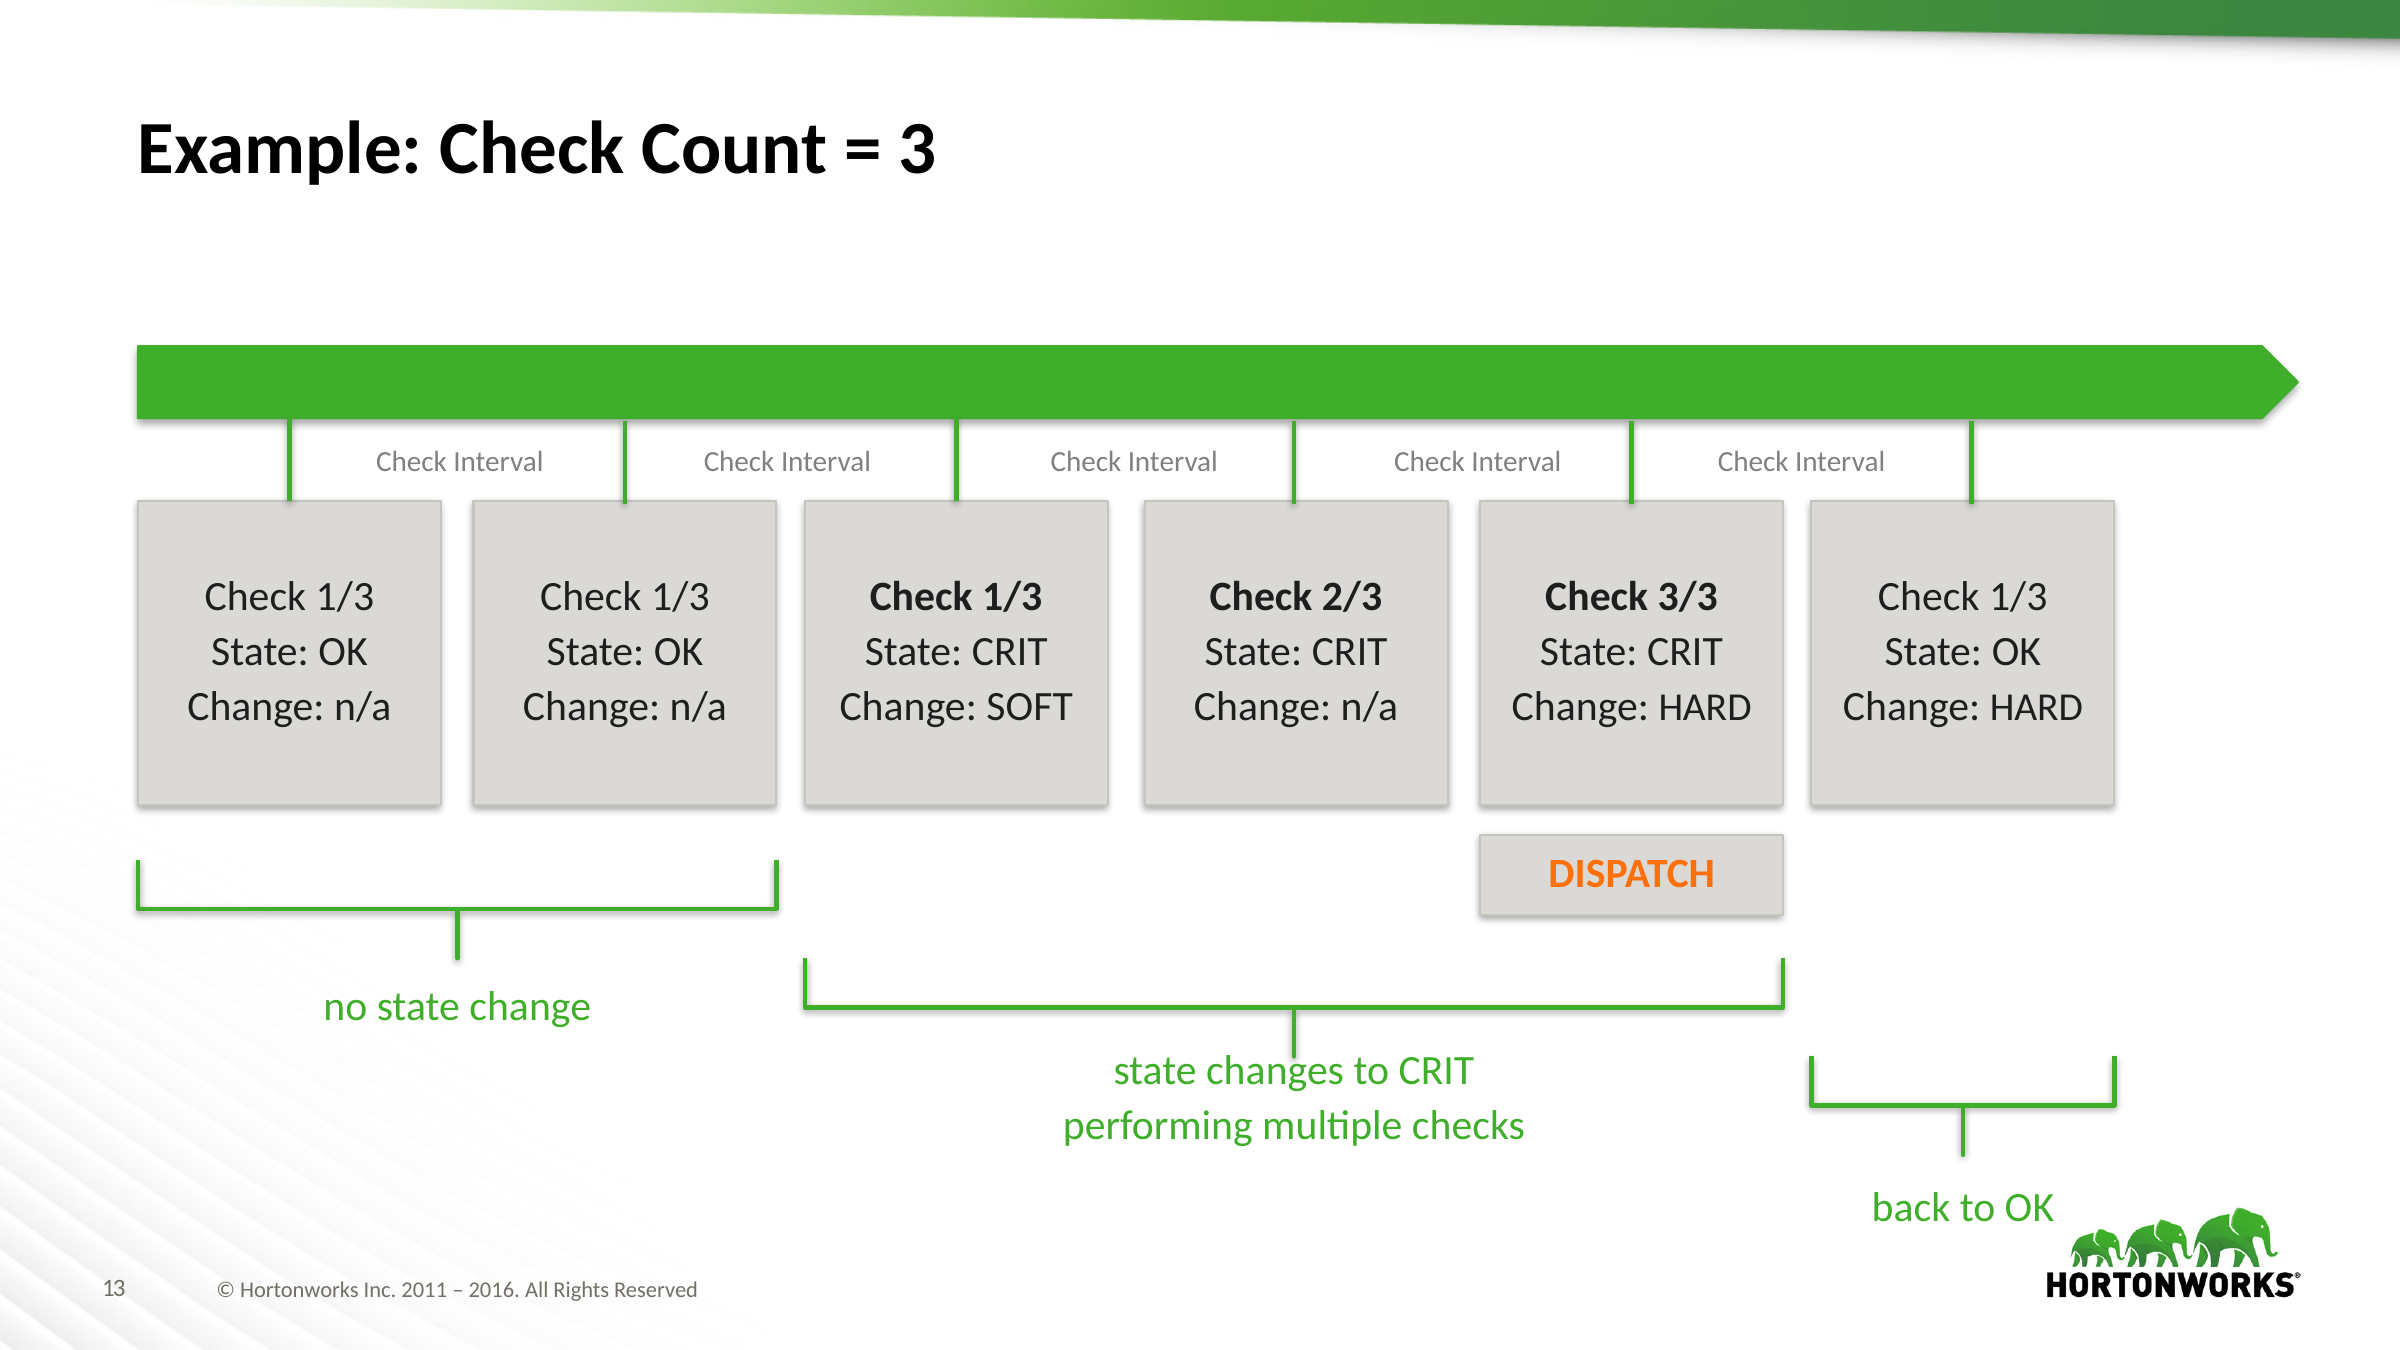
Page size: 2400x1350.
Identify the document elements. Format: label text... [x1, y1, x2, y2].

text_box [804, 957, 1784, 1149]
text_box Check 1/3 State: OK Change: n/a [137, 500, 442, 806]
text_box Check Interval [1717, 447, 1886, 478]
text_box Check Interval [703, 447, 872, 478]
text_box DISPATCH [1479, 834, 1784, 916]
text_box Check Interval [1050, 447, 1219, 478]
text_box Check Interval [376, 447, 544, 478]
text_box Check 1/3 State: OK Change: HARD [1811, 500, 2115, 806]
text_box [137, 345, 2299, 419]
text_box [1811, 1056, 2115, 1231]
text_box Check 2/3 State: CRIT Change: n/a [1144, 500, 1448, 806]
text_box Check 1/3 State: CRIT Change: SOFT [804, 500, 1109, 806]
title Example: Check Count = 3 [138, 111, 2298, 189]
text_box Check Interval [1394, 447, 1562, 478]
text_box Check 3/3 State: CRIT Change: HARD [1479, 500, 1784, 806]
text_box Check 1/3 State: OK Change: n/a [473, 500, 777, 806]
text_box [137, 859, 777, 1029]
picture [0, 0, 2400, 1350]
